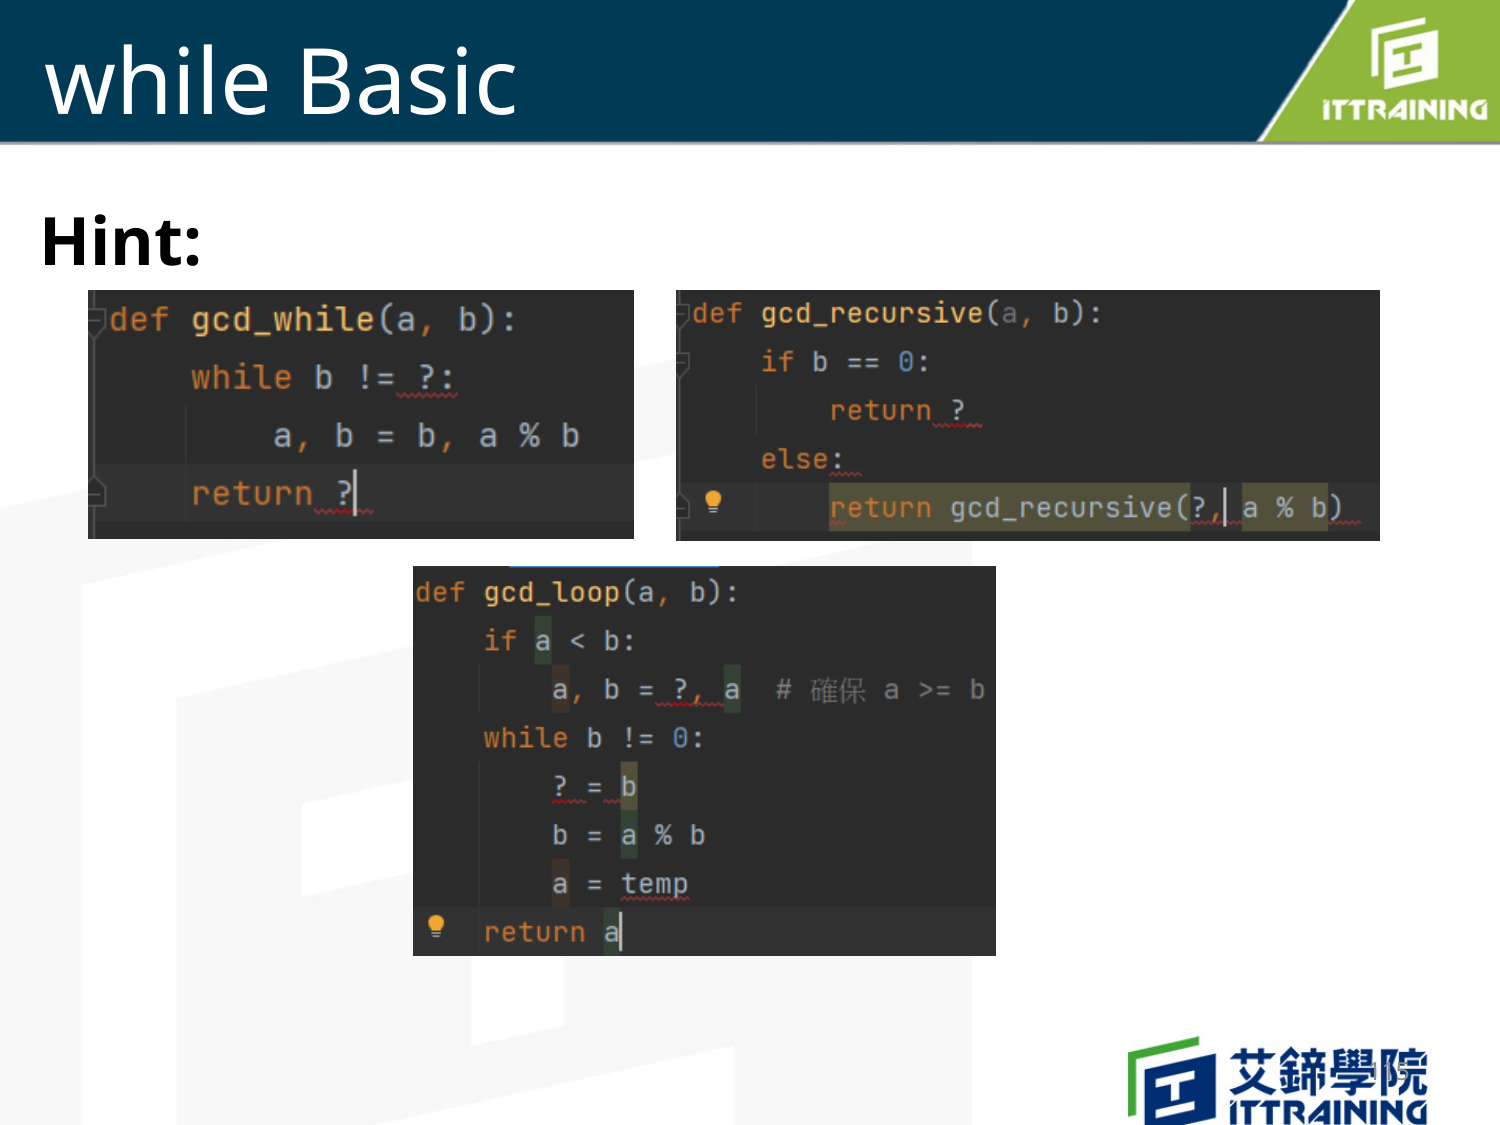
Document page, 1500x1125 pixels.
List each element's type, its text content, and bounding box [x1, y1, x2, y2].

slide_number 115 [1074, 1042, 1425, 1103]
list Hint: [24, 191, 1500, 934]
picture [675, 290, 1380, 541]
title while Basic [29, 0, 1380, 172]
picture [0, 0, 1500, 1125]
picture [88, 290, 634, 539]
